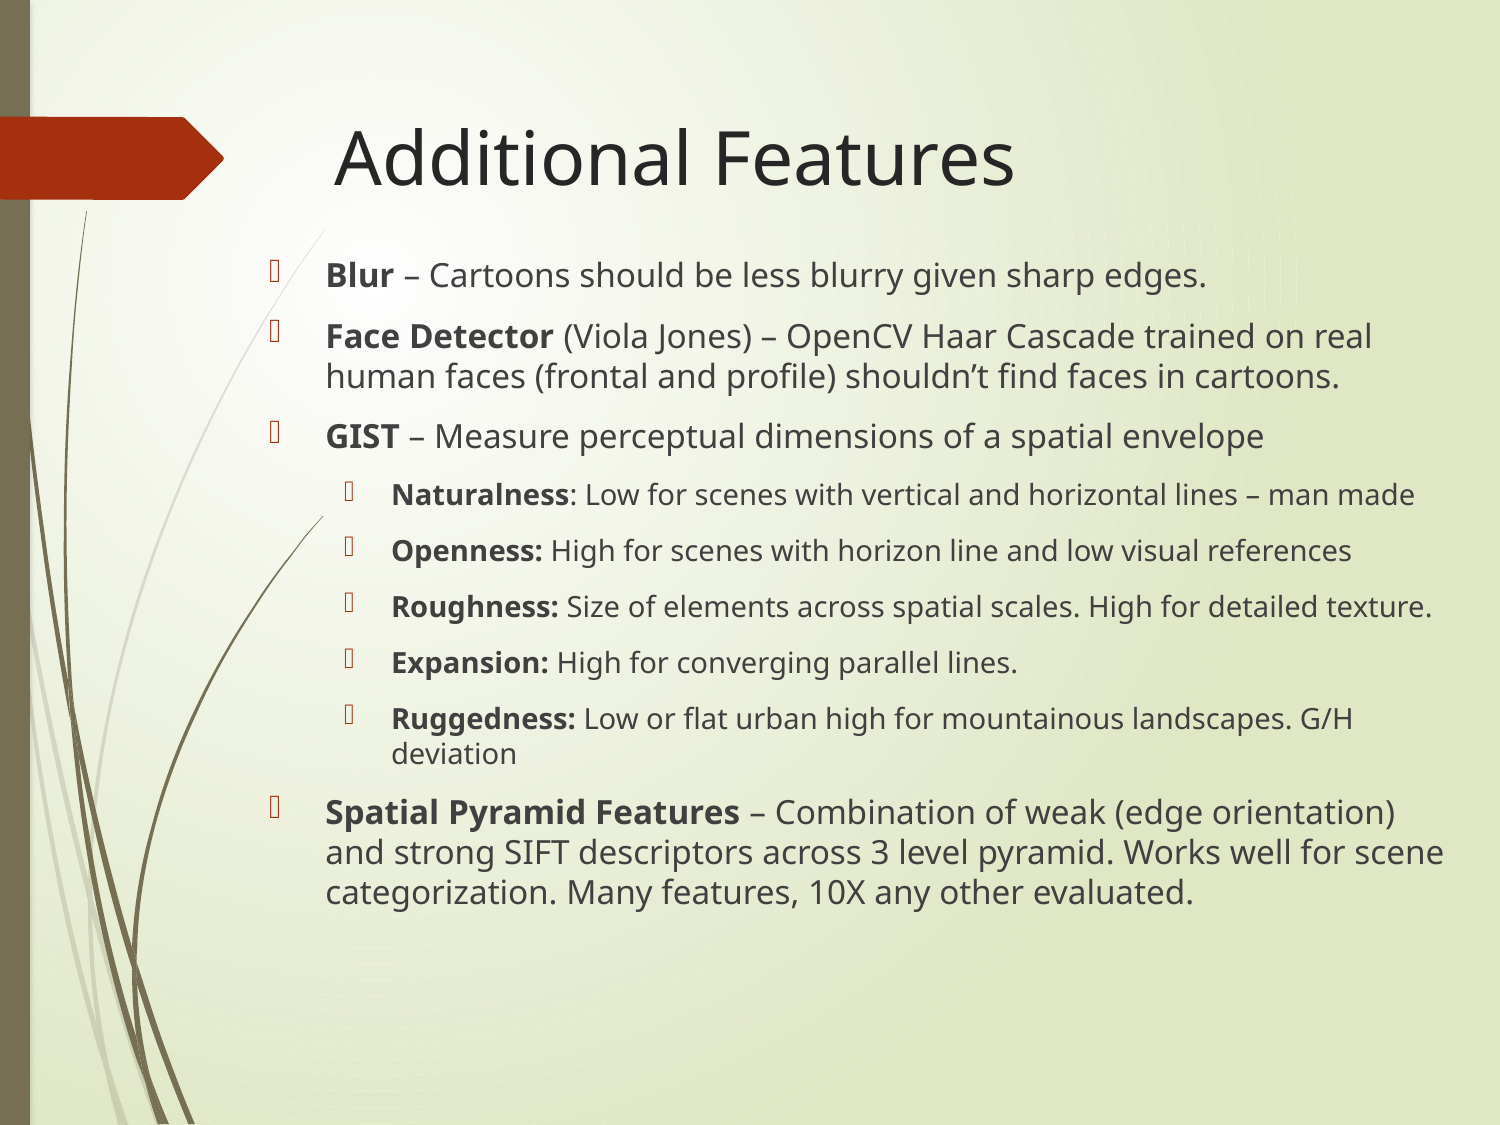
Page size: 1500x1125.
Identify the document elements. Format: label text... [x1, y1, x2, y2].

list Blur – Cartoons should be less blurry given sharp edges. Face Detector (Viola Jones) – OpenCV Haar Cascade trained on real human faces (frontal and profile) shouldn’t find faces in cartoons. GIST – Measure perceptual dimensions of a spatial envelope Naturalness: Low for scenes with vertical and horizontal lines – man made Openness: High for scenes with horizon line and low visual references Roughness: Size of elements across spatial scales. High for detailed texture. Expansion: High for converging parallel lines. Ruggedness: Low or flat urban high for mountainous landscapes. G/H deviation Spatial Pyramid Features – Combination of weak (edge orientation) and strong SIFT descriptors across 3 level pyramid. Works well for scene categorization. Many features, 10X any other evaluated. [254, 247, 1465, 1029]
title Additional Features [319, 102, 1400, 247]
